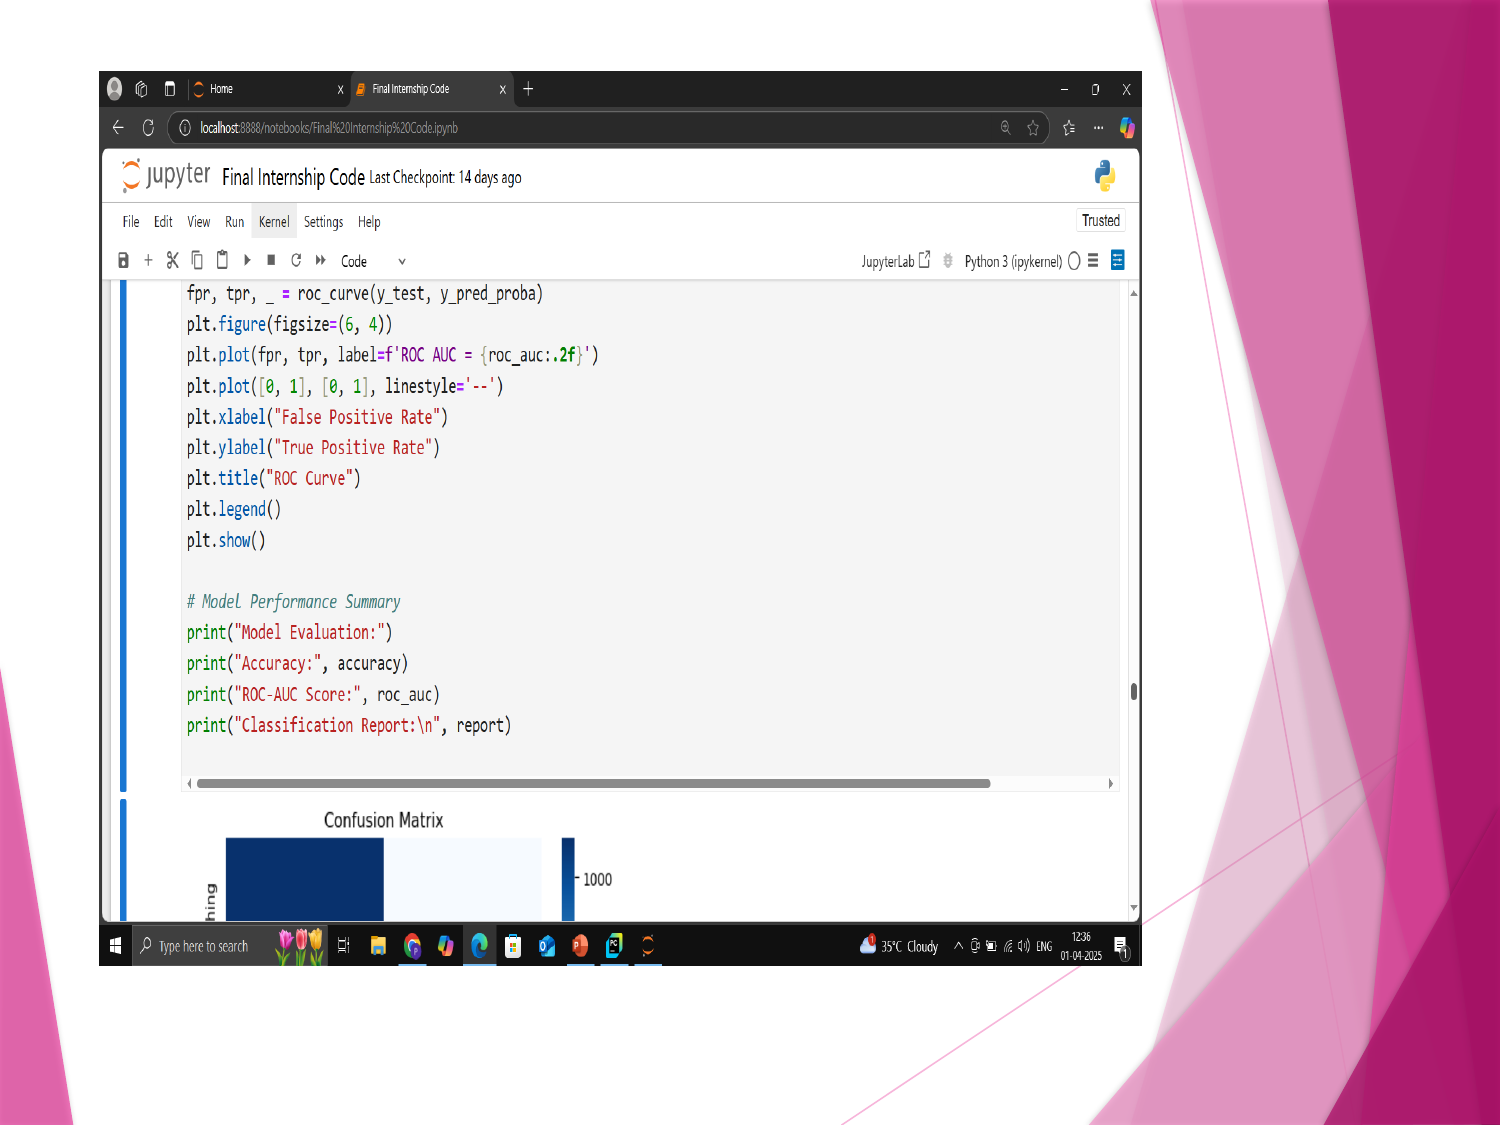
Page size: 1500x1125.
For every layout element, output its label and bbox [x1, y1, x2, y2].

list [99, 71, 1142, 967]
